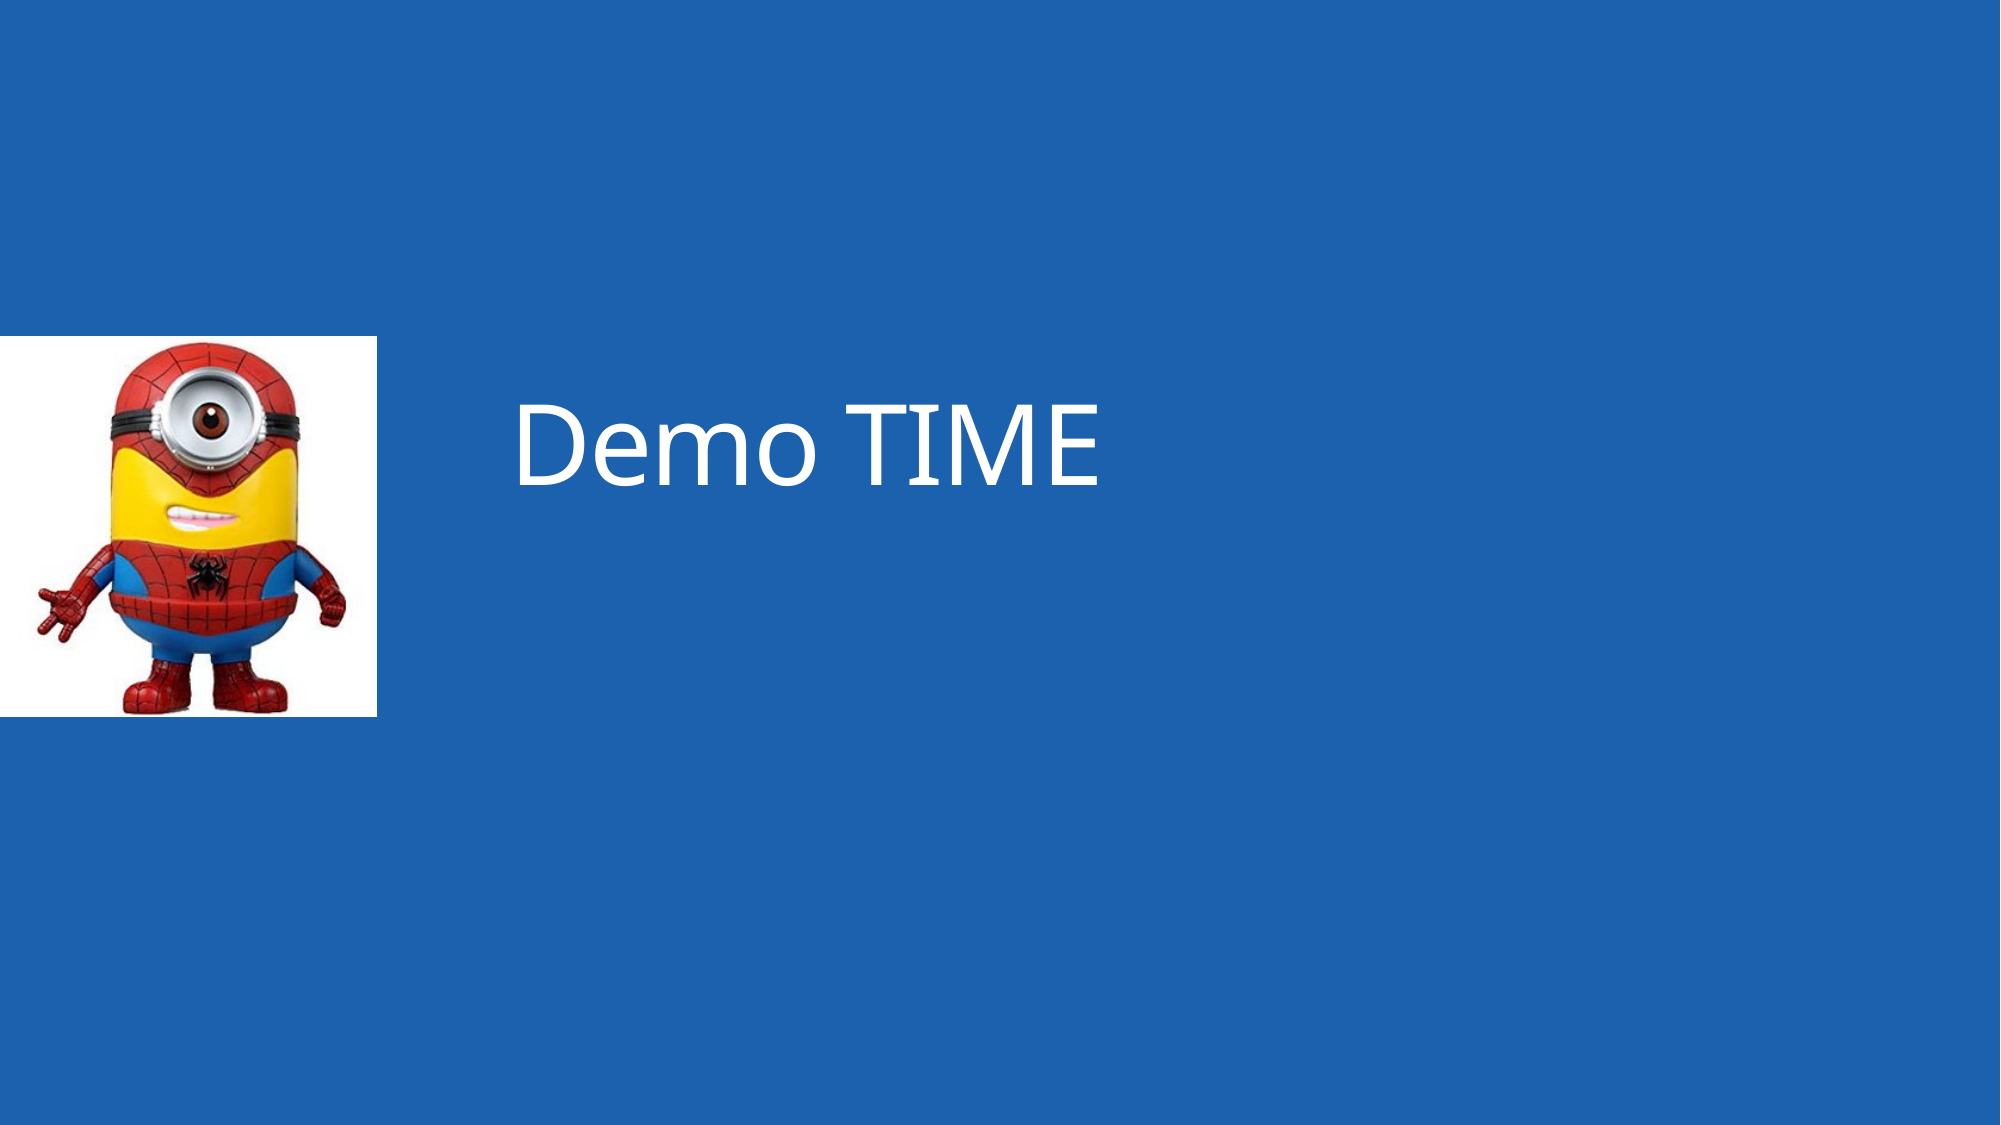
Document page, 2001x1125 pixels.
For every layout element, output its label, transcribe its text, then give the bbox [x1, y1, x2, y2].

picture [0, 336, 377, 717]
title Demo TIME [509, 346, 1841, 510]
